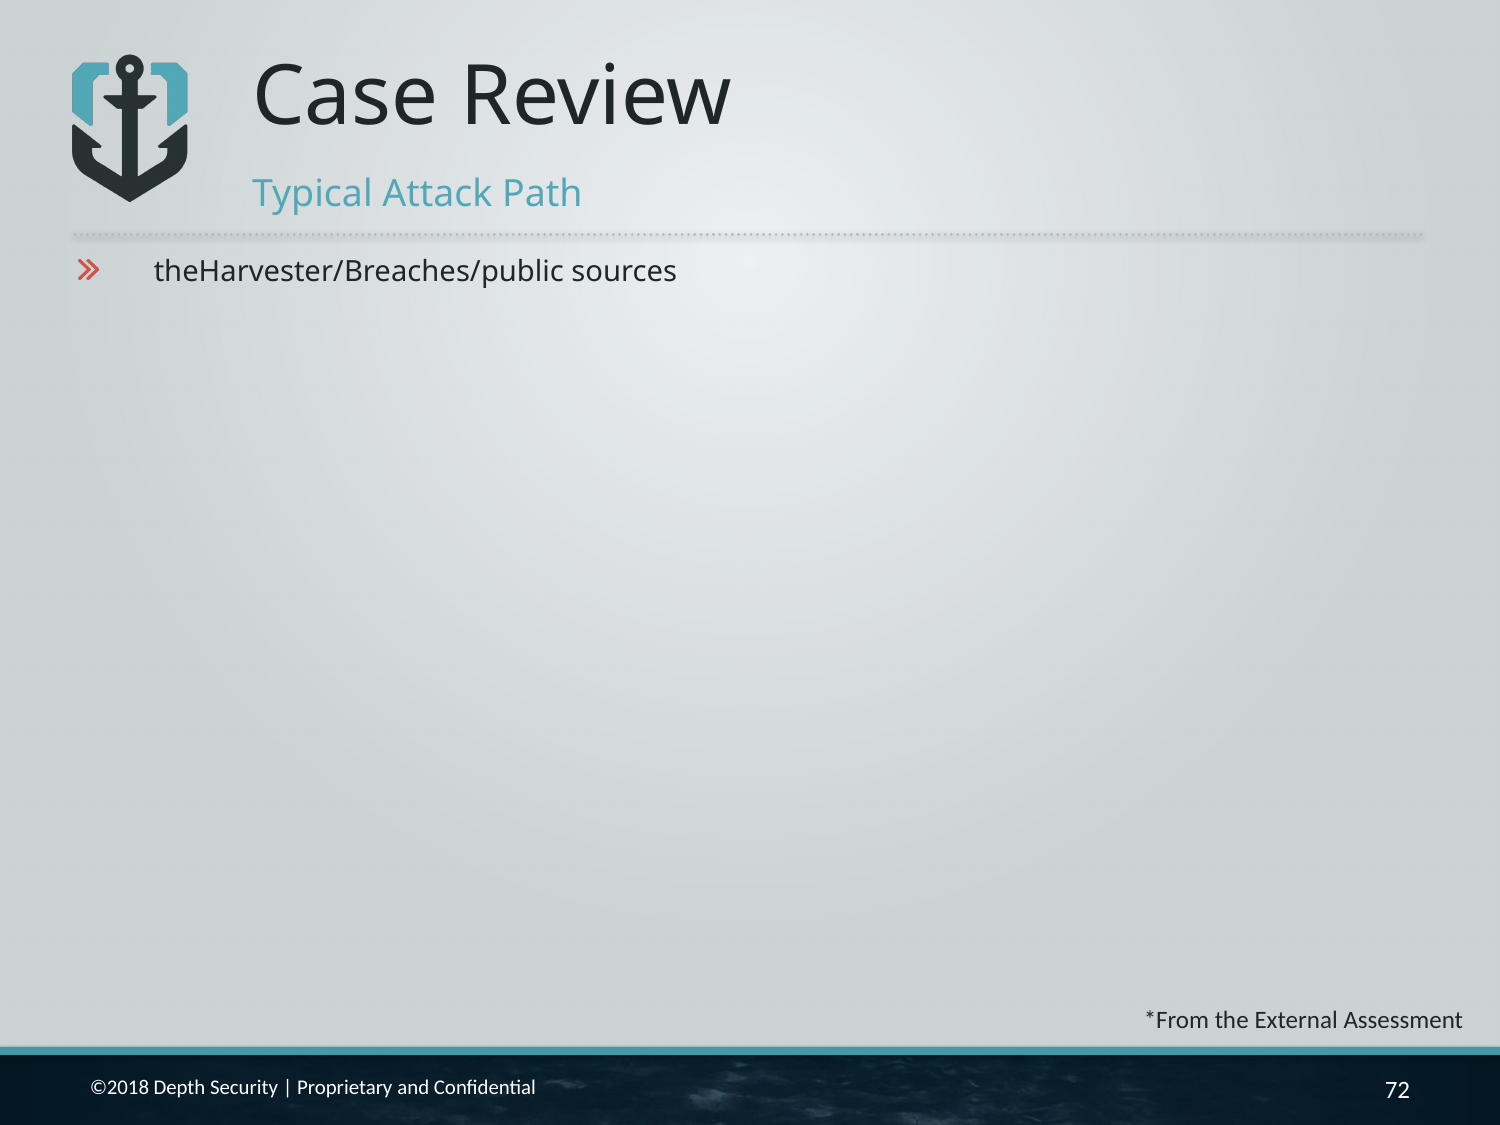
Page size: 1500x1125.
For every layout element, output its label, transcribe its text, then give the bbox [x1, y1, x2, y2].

text_box *From the External Assessment [1129, 996, 1491, 1041]
picture [0, 0, 1500, 1046]
title Case Review [237, 32, 1425, 149]
picture [78, 259, 99, 280]
list theHarvester/Breaches/public sources [64, 234, 1477, 1055]
picture [0, 1056, 1500, 1125]
list Typical Attack Path [237, 157, 1425, 223]
